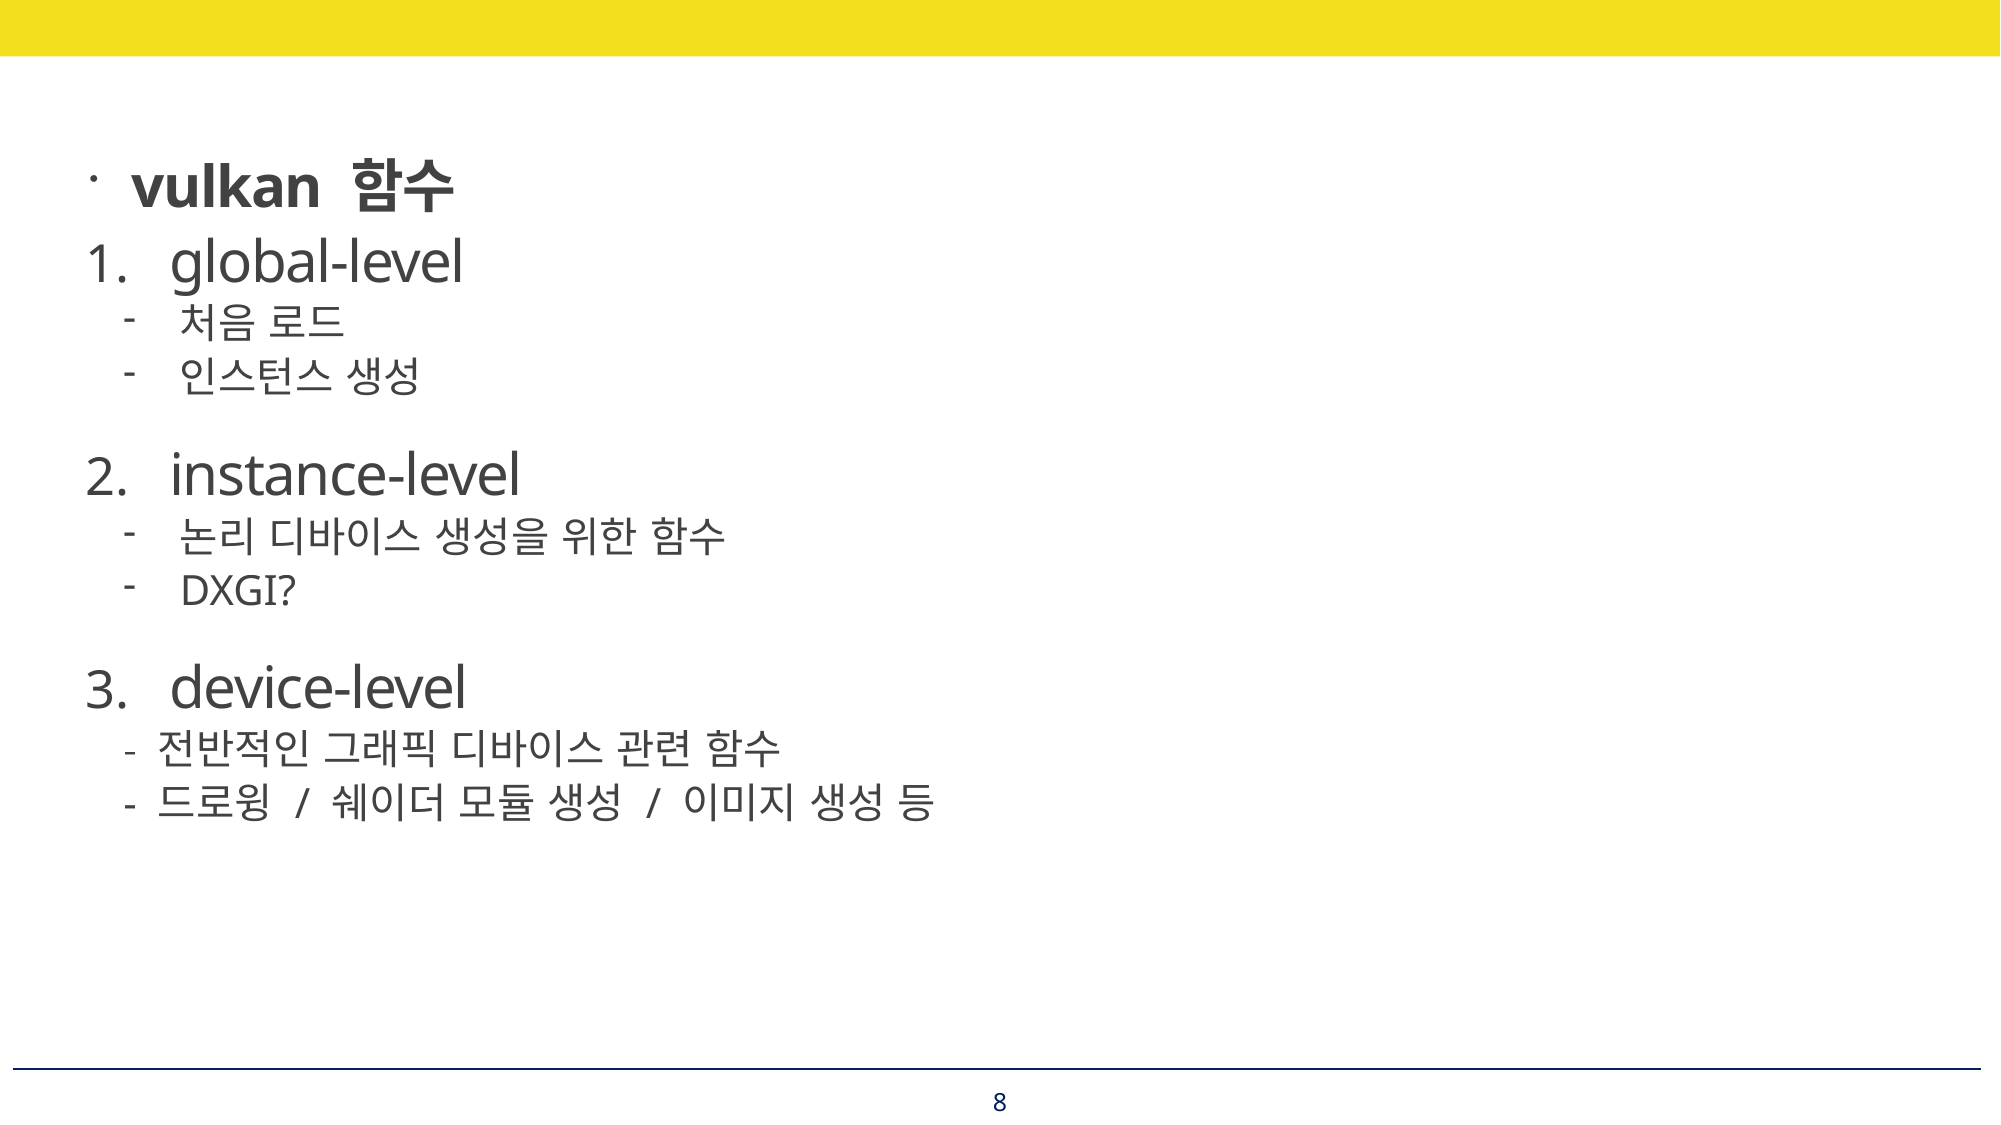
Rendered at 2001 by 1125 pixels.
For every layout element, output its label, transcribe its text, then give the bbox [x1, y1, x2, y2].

list vulkan 함수 global-level 처음 로드 인스턴스 생성 instance-level 논리 디바이스 생성을 위한 함수 DXGI? device-level - 전반적인 그래픽 디바이스 관련 함수 - 드로윙 / 쉐이더 모듈 생성 / 이미지 생성 등 [85, 157, 1915, 1049]
slide_number 8 [916, 1078, 1084, 1125]
